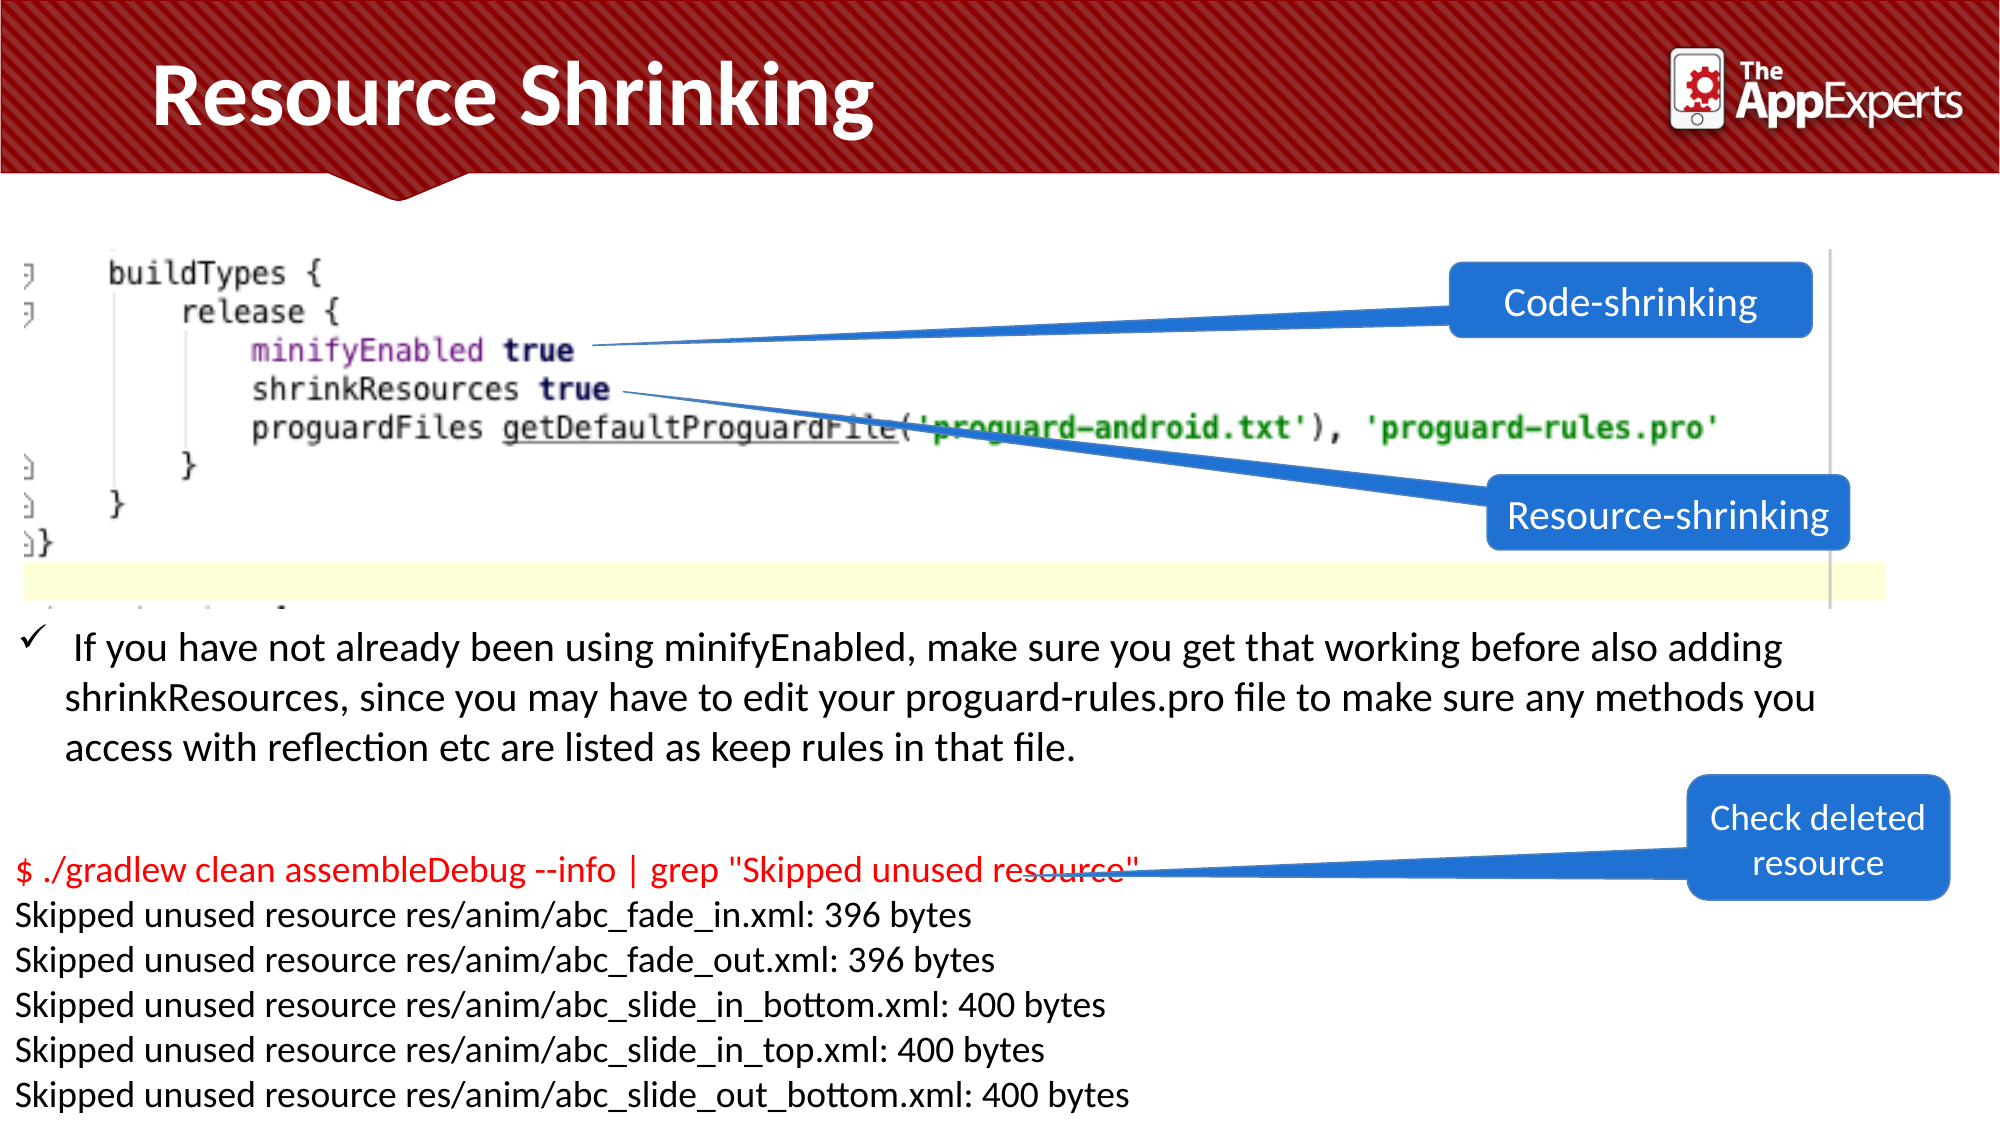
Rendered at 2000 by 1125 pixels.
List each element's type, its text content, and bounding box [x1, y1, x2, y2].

picture [24, 249, 1886, 609]
text_box Resource Shrinking [137, 1, 1844, 177]
text_box $ ./gradlew clean assembleDebug --info | grep "Skipped unused resource" Skipped unused resource res/anim/abc_fade_in.xml: 396 bytes Skipped unused resource res/anim/abc_fade_out.xml: 396 bytes Skipped unused resource res/anim/abc_slide_in_bottom.xml: 400 bytes Skipped unused resource res/anim/abc_slide_in_top.xml: 400 bytes Skipped unused resource res/anim/abc_slide_out_bottom.xml: 400 bytes [0, 837, 1900, 1122]
text_box If you have not already been using minifyEnabled, make sure you get that working before also adding shrinkResources, since you may have to edit your proguard-rules.pro file to make sure any methods you access with reflection etc are listed as keep rules in that file. [3, 612, 1941, 778]
picture [1844, 37, 1970, 140]
text_box Check deleted resource [1022, 774, 1951, 901]
